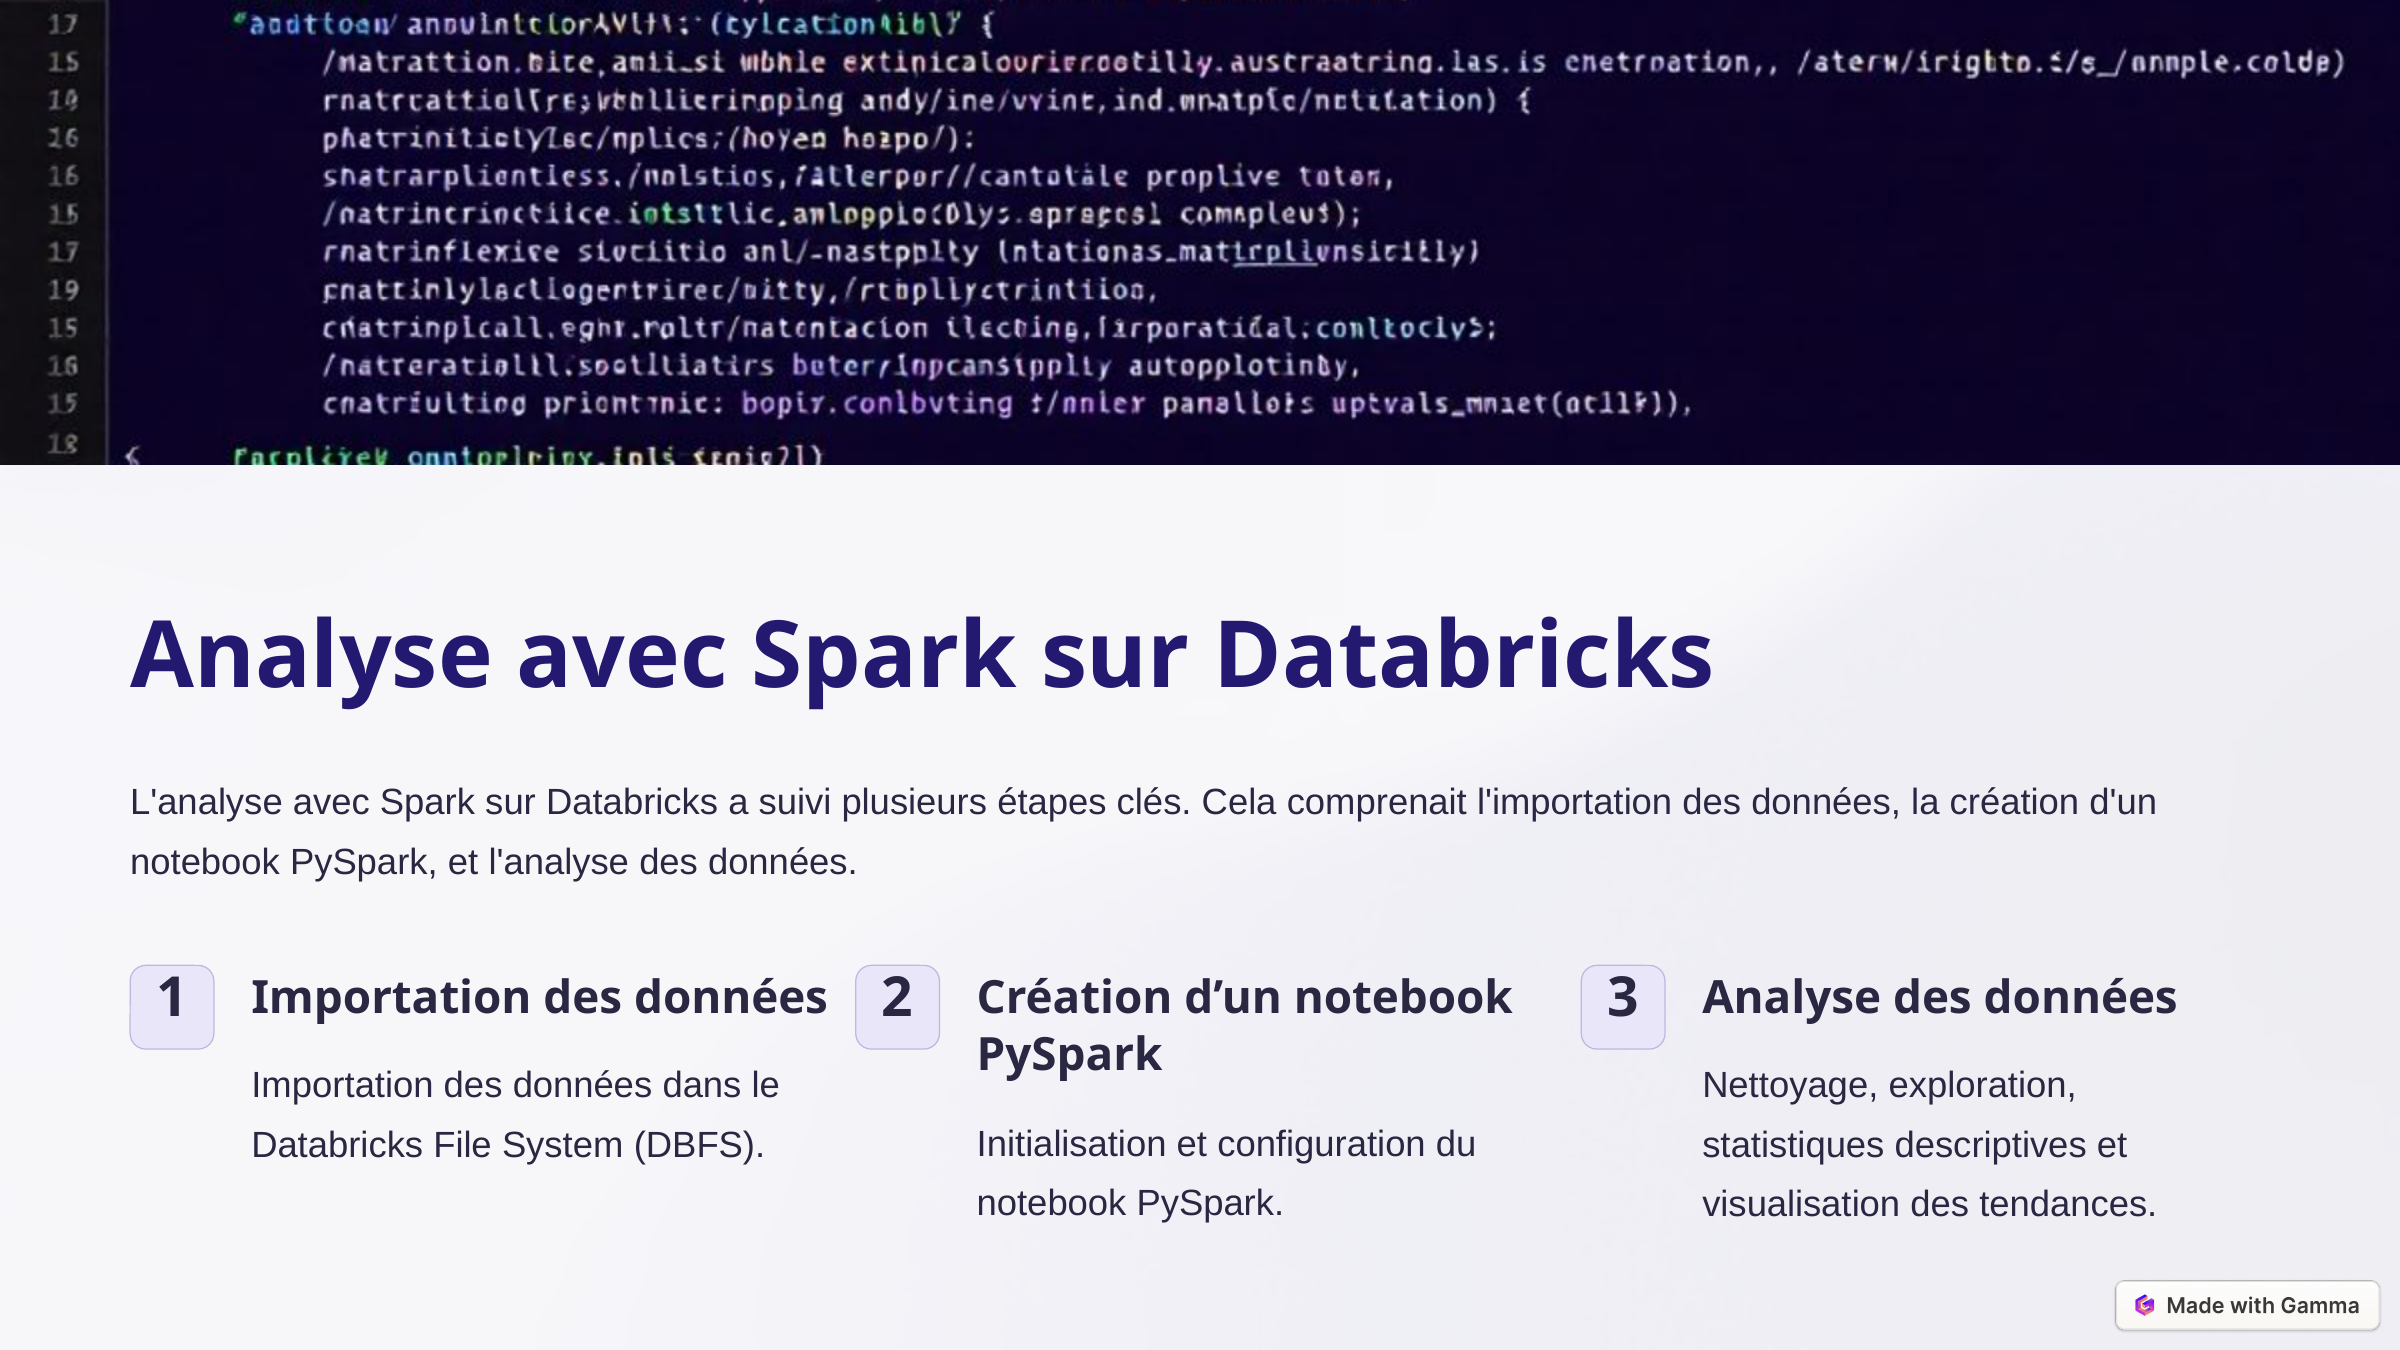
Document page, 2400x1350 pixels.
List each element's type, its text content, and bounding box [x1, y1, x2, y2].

text_box [855, 965, 940, 1050]
text_box 3 [1595, 972, 1652, 1043]
picture [2106, 1271, 2389, 1339]
text_box L'analyse avec Spark sur Databricks a suivi plusieurs étapes clés. Cela comprenait l'importation des données, la création d'un notebook PySpark, et l'analyse des données. [130, 762, 2270, 882]
text_box [130, 965, 214, 1050]
text_box Initialisation et configuration du notebook PySpark. [976, 1103, 1545, 1223]
text_box 2 [869, 972, 926, 1043]
picture [0, 0, 2400, 466]
text_box Analyse des données [1702, 965, 2168, 1024]
text_box Importation des données [251, 965, 791, 1024]
text_box Importation des données dans le Databricks File System (DBFS). [251, 1045, 819, 1165]
text_box Création d’un notebook PySpark [976, 965, 1545, 1082]
text_box [1581, 965, 1666, 1050]
text_box 1 [144, 972, 200, 1043]
text_box Nettoyage, exploration, statistiques descriptives et visualisation des tendances. [1702, 1045, 2270, 1225]
text_box Analyse avec Spark sur Databricks [130, 590, 1633, 707]
